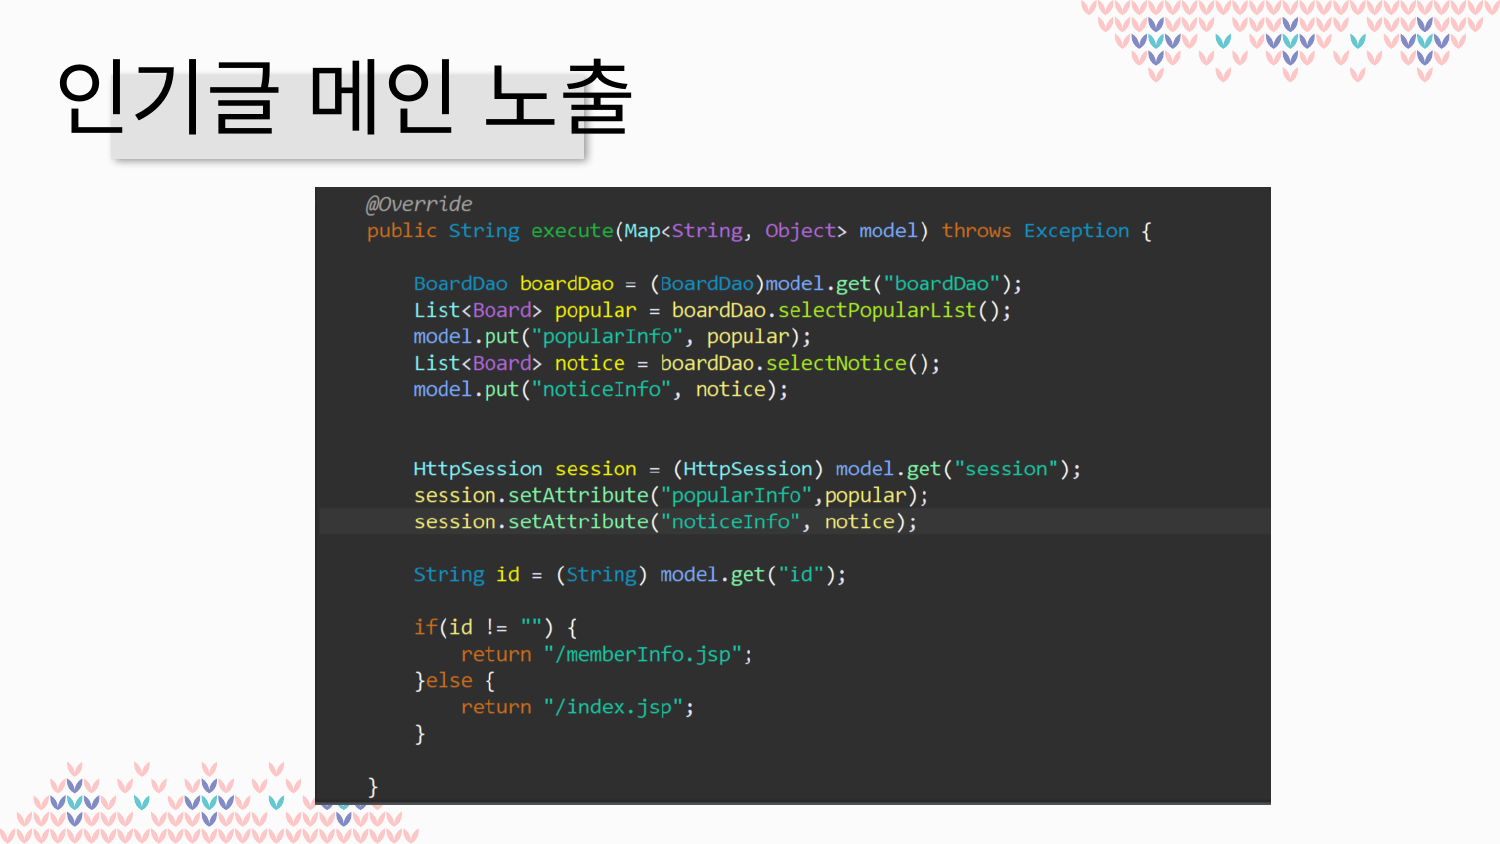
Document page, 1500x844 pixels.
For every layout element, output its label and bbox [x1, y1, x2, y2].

picture [314, 187, 1272, 805]
text_box [106, 37, 585, 160]
